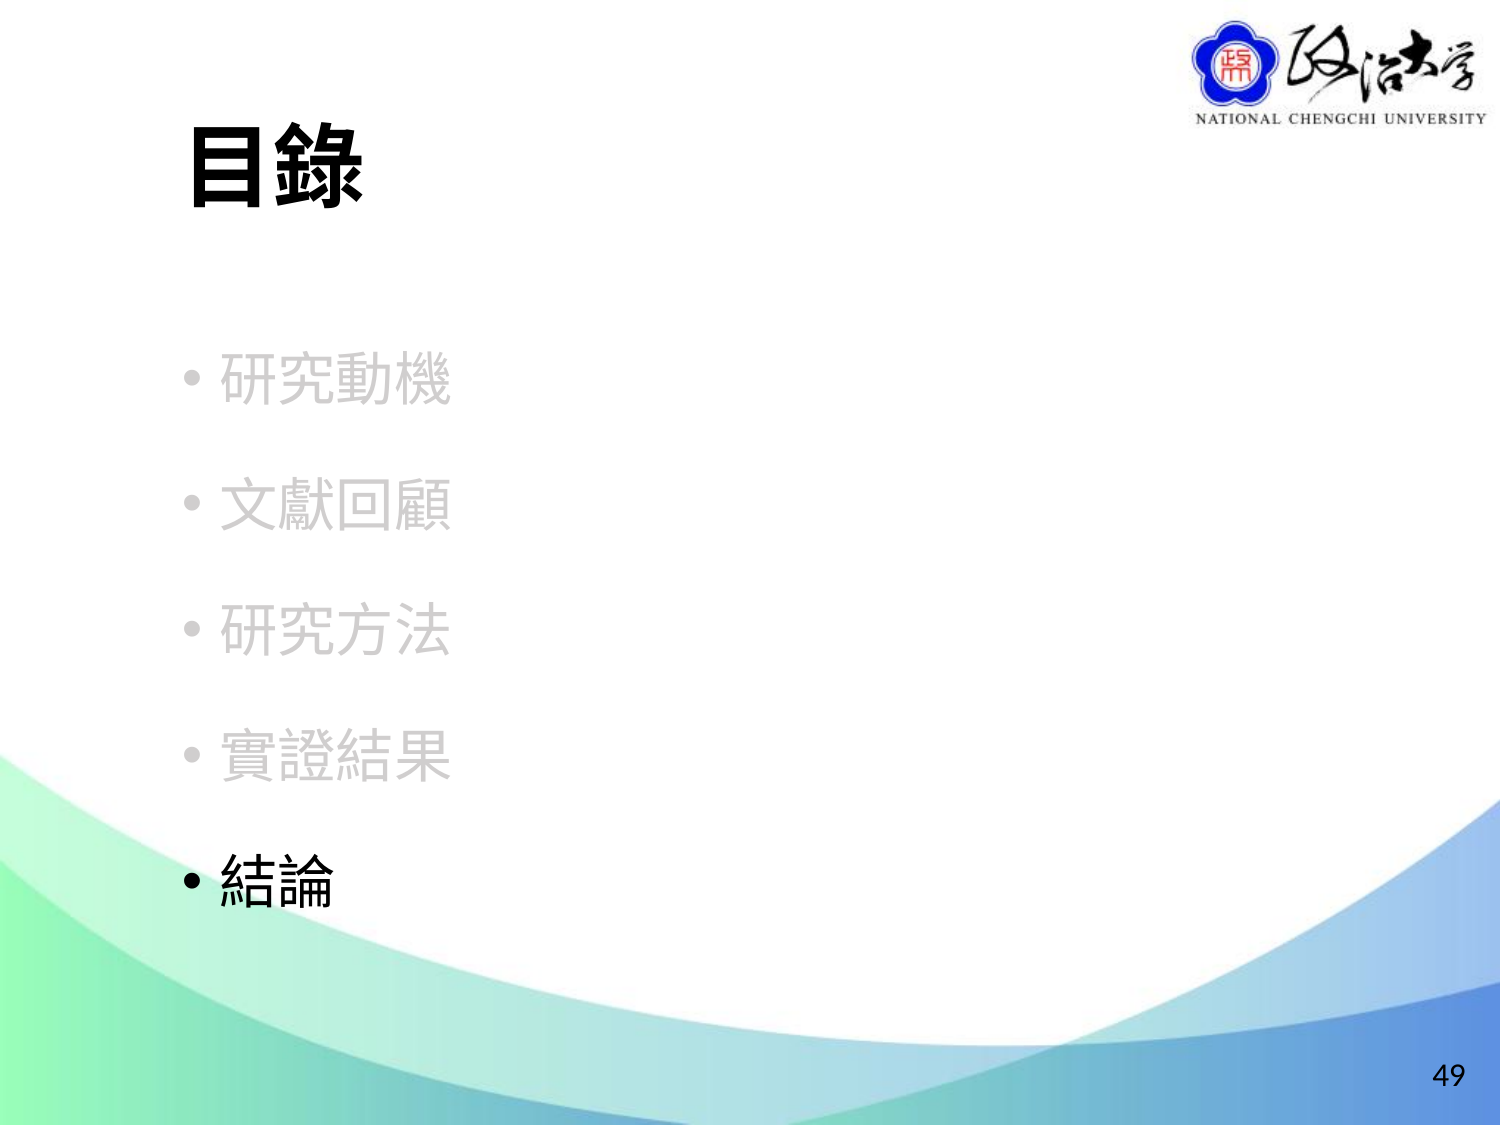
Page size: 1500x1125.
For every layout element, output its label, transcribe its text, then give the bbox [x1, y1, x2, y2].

list 研究動機 文獻回顧 研究方法 實證結果 結論 [166, 299, 1342, 1069]
picture [0, 0, 1500, 1125]
title 目錄 [166, 81, 441, 260]
slide_number 49 [1143, 1042, 1481, 1103]
